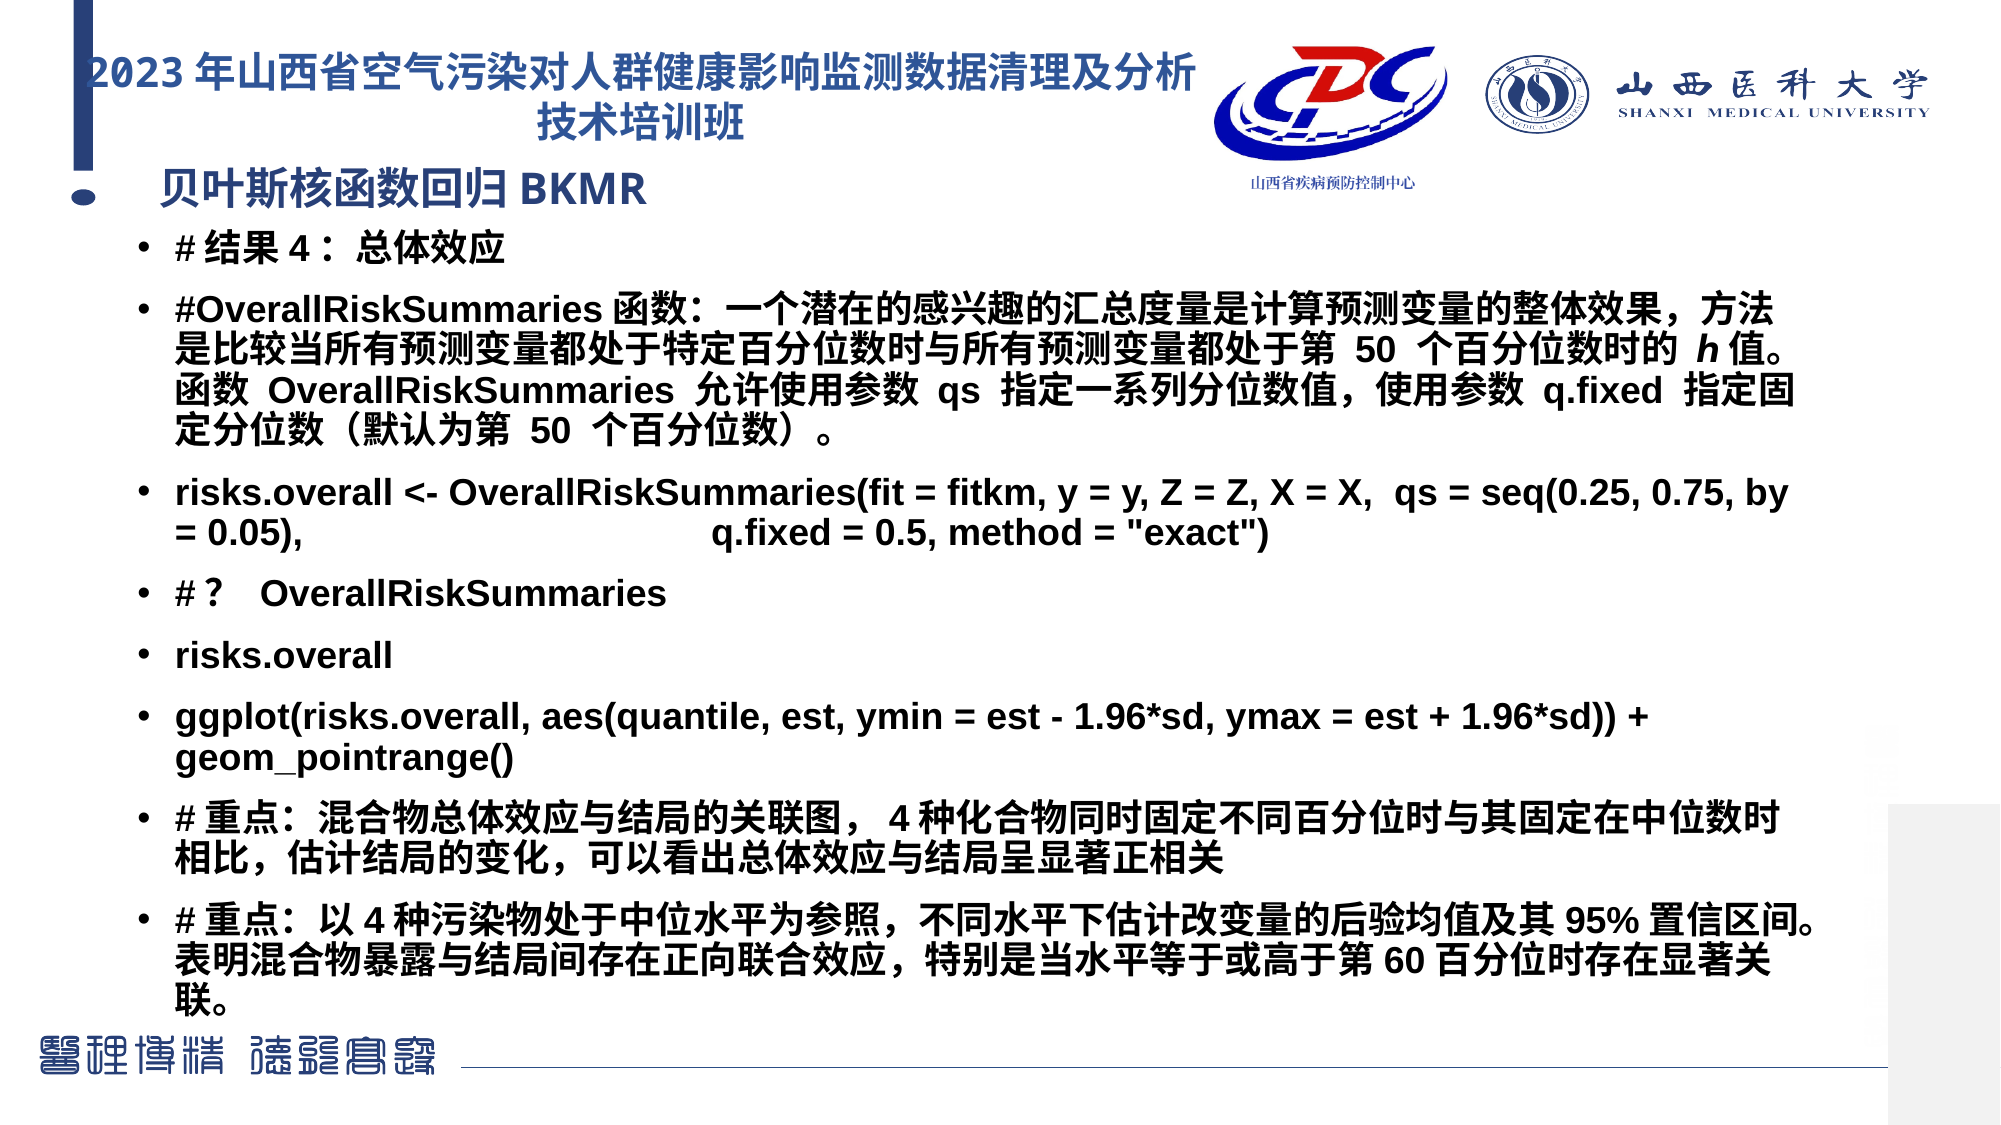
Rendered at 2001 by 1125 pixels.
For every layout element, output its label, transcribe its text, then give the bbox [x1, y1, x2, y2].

picture [1202, 26, 1467, 196]
text_box 贝叶斯核函数回归BKMR [122, 153, 1560, 221]
picture [1485, 55, 1930, 134]
text_box 2023年山西省空气污染对人群健康影响监测数据清理及分析技术培训班 [63, 38, 1202, 154]
picture [39, 1035, 122, 1075]
text_box #结果4：总体效应 #OverallRiskSummaries函数：一个潜在的感兴趣的汇总度量是计算预测变量的整体效果，方法是比较当所有预测变量都处于特定百分位数时与所有预测变量都处于第 50 个百分位数时的 ℎ 值。 函数 OverallRiskSummaries 允许使用参数 qs 指定一系列分位数值，使用参数 q.fixed 指定固定分位数（默认为第 50 个百分位数）。 risks.overall <- OverallRiskSummaries(fit = fitkm, y = y, Z = Z, X = X, qs = seq(0.25, 0.75, by = 0.05), q.fixed = 0.5, method = "exact") #？ OverallRiskSummaries risks.overall ggplot(risks.overall, aes(quantile, est, ymin = est - 1.96*sd, ymax = est + 1.96*sd)) + geom_pointrange() #重点：混合物总体效应与结局的关联图，4种化合物同时固定不同百分位时与其固定在中位数时相比，估计结局的变化，可以看出总体效应与结局呈显著正相关 #重点：以4种污染物处于中位水平为参照，不同水平下估计改变量的后验均值及其95%置信区间。表明混合物暴露与结局间存在正向联合效应，特别是当水平等于或高于第60百分位时存在显著关联。 [122, 221, 1819, 1080]
